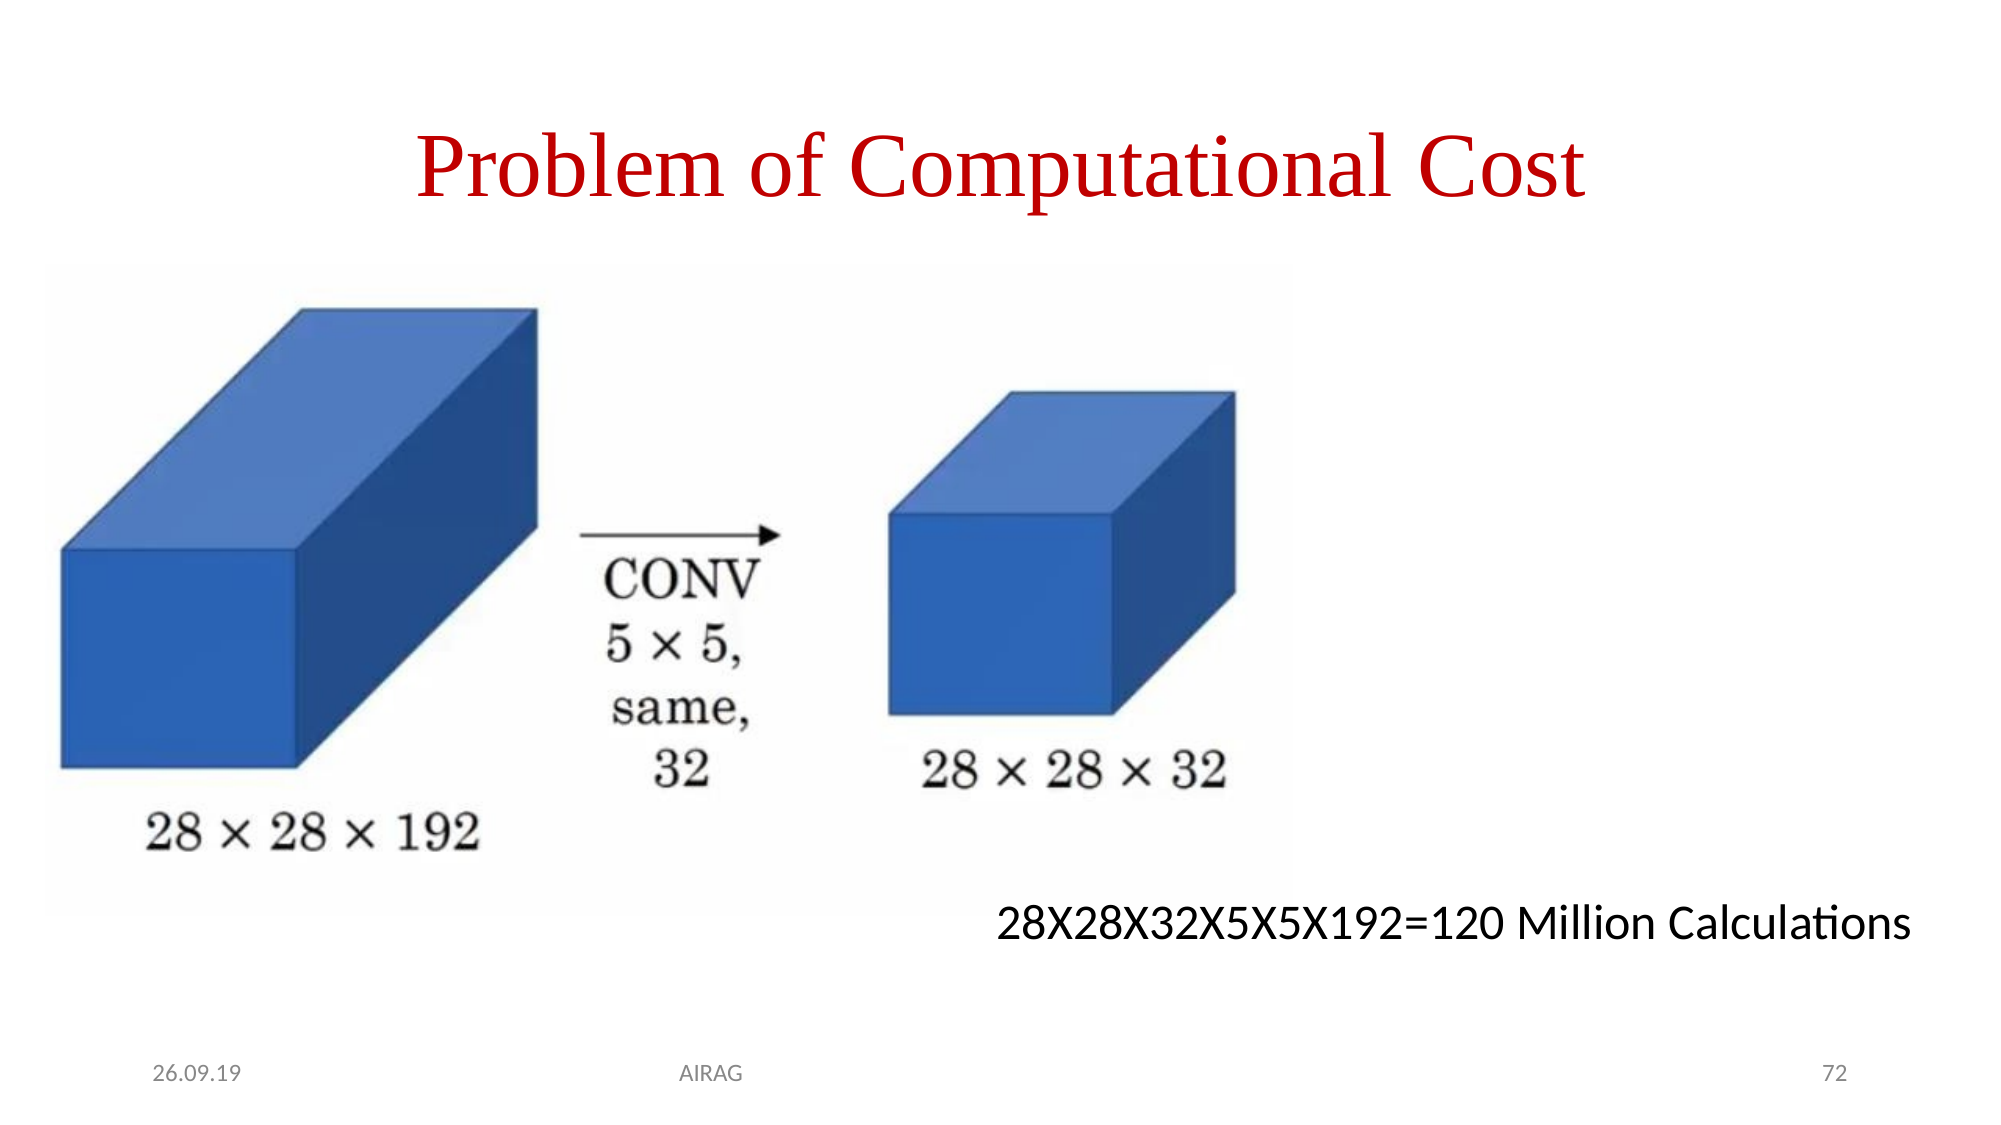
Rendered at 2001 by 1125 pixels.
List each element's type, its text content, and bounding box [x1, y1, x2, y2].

slide_number 72 [1817, 1060, 1852, 1090]
text_box 28X28X32X5X5X192=120 Million Calculations [994, 888, 1919, 951]
title Problem of Computational Cost [413, 102, 1587, 293]
text_box [45, 264, 1293, 916]
slide_number AIRAG [677, 1060, 1323, 1090]
footer 26.09.19 [150, 1060, 264, 1090]
